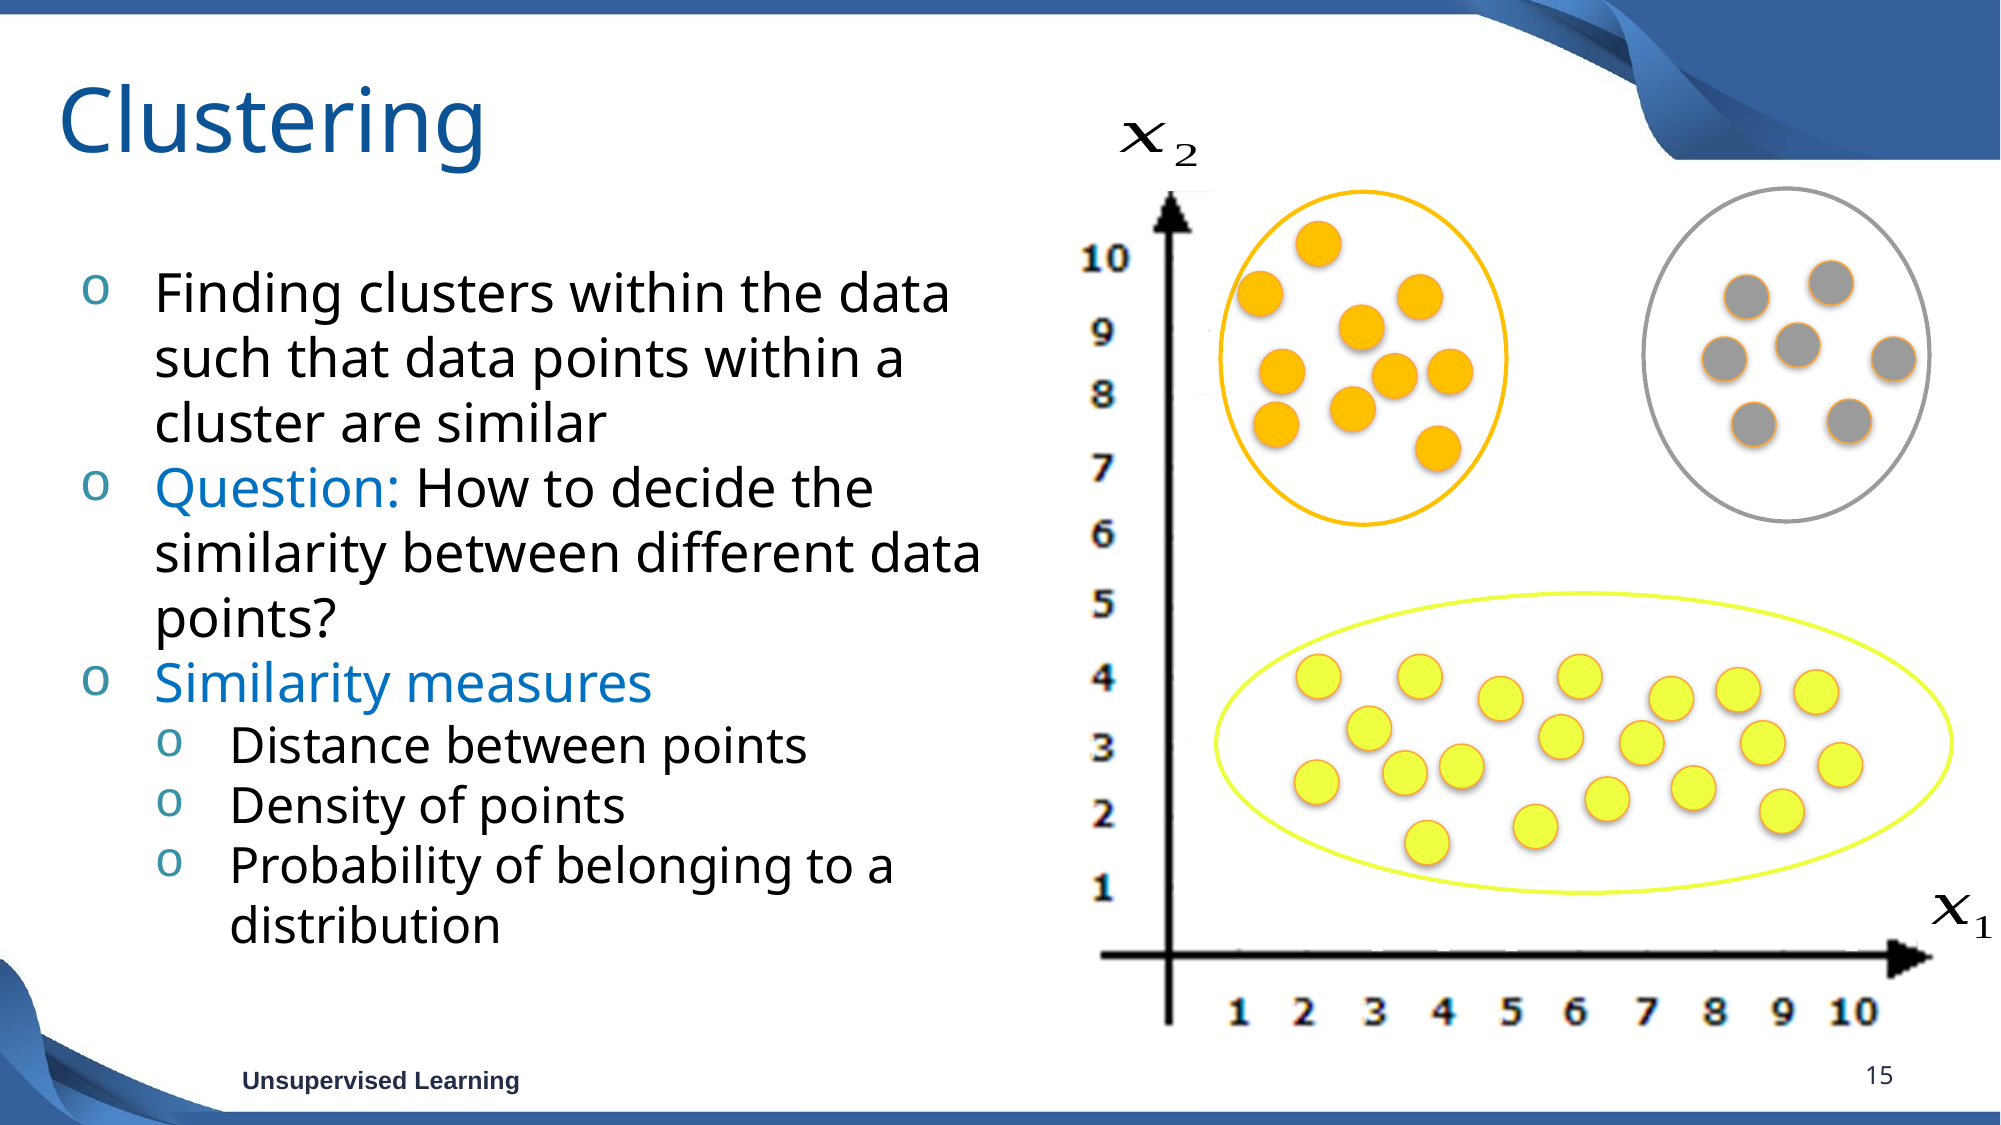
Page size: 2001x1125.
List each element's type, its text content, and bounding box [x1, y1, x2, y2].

text_box [1944, 707, 1954, 779]
list Finding clusters within the data such that data points within a cluster are similar Question: How to decide the similarity between different data points? Similarity measures Distance between points Density of points Probability of belonging to a distribution [64, 250, 1027, 983]
text_box [1768, 186, 1817, 190]
picture [0, 0, 2001, 1125]
title Clustering [42, 14, 1768, 233]
